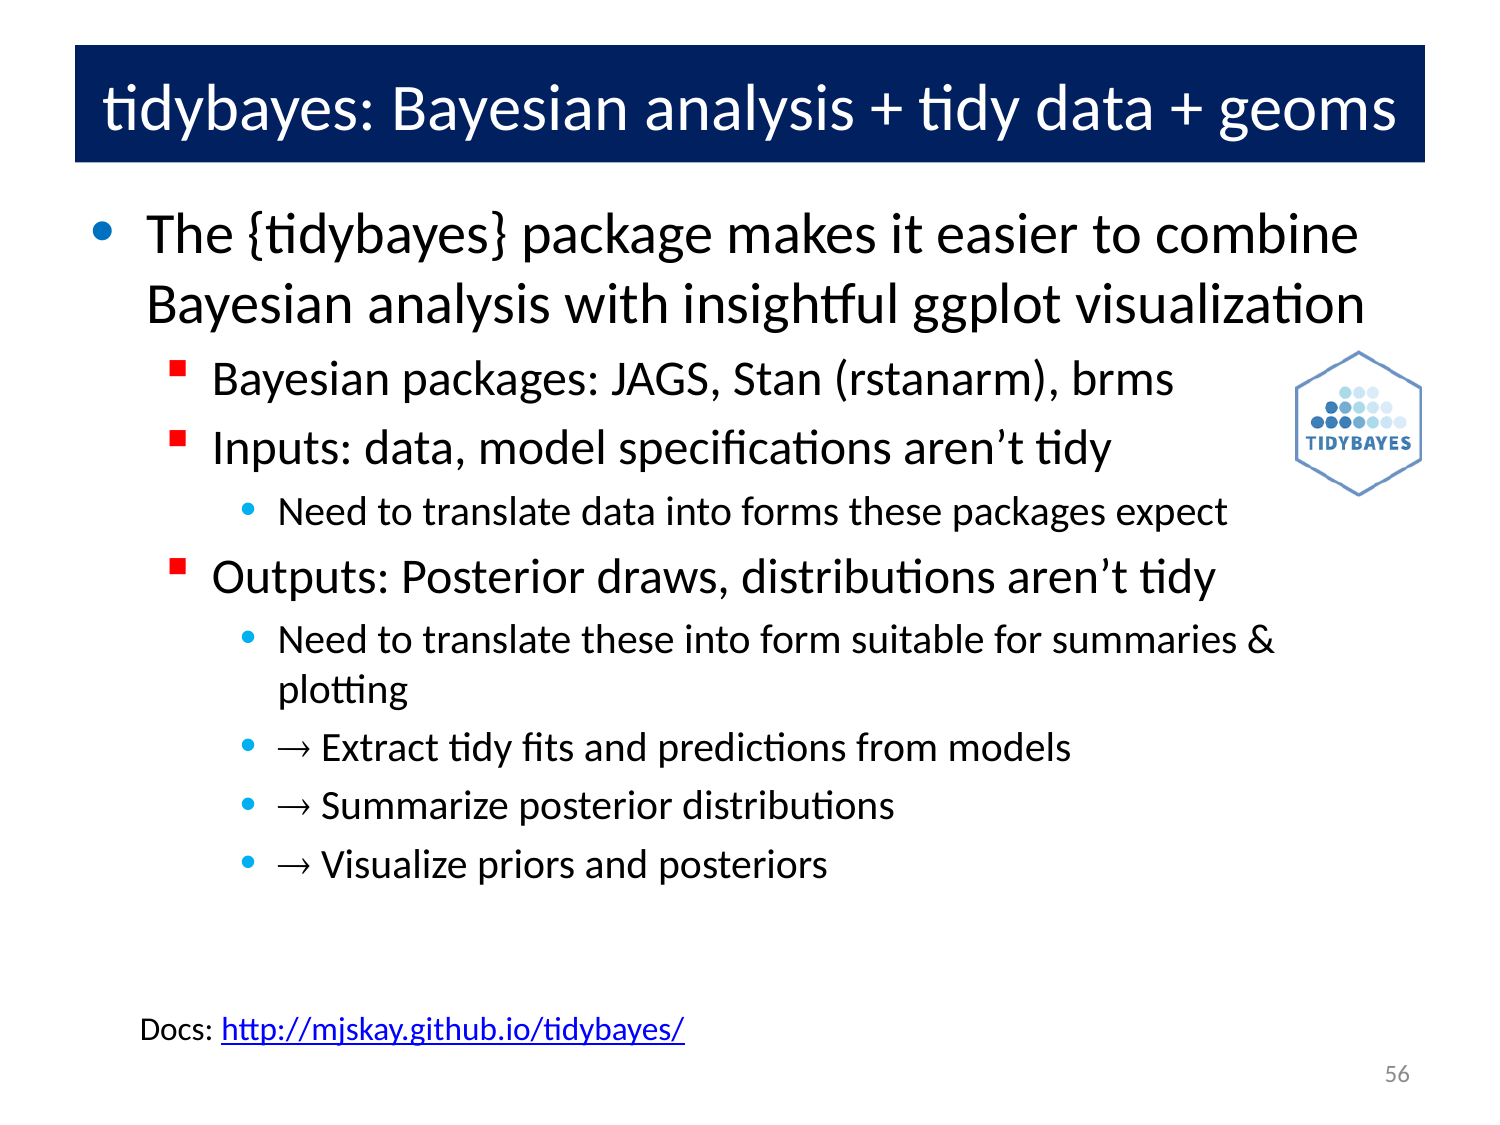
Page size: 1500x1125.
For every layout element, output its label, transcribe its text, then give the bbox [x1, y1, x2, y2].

title tidybayes: Bayesian analysis + tidy data + geoms [75, 45, 1425, 163]
picture [1295, 349, 1422, 498]
text_box Docs: http://mjskay.github.io/tidybayes/ [125, 999, 1063, 1055]
slide_number 56 [1074, 1042, 1425, 1103]
list The {tidybayes} package makes it easier to combine Bayesian analysis with insightful ggplot visualization Bayesian packages: JAGS, Stan (rstanarm), brms Inputs: data, model specifications aren’t tidy Need to translate data into forms these packages expect Outputs: Posterior draws, distributions aren’t tidy Need to translate these into form suitable for summaries & plotting  Extract tidy fits and predictions from models  Summarize posterior distributions  Visualize priors and posteriors [75, 187, 1425, 1025]
